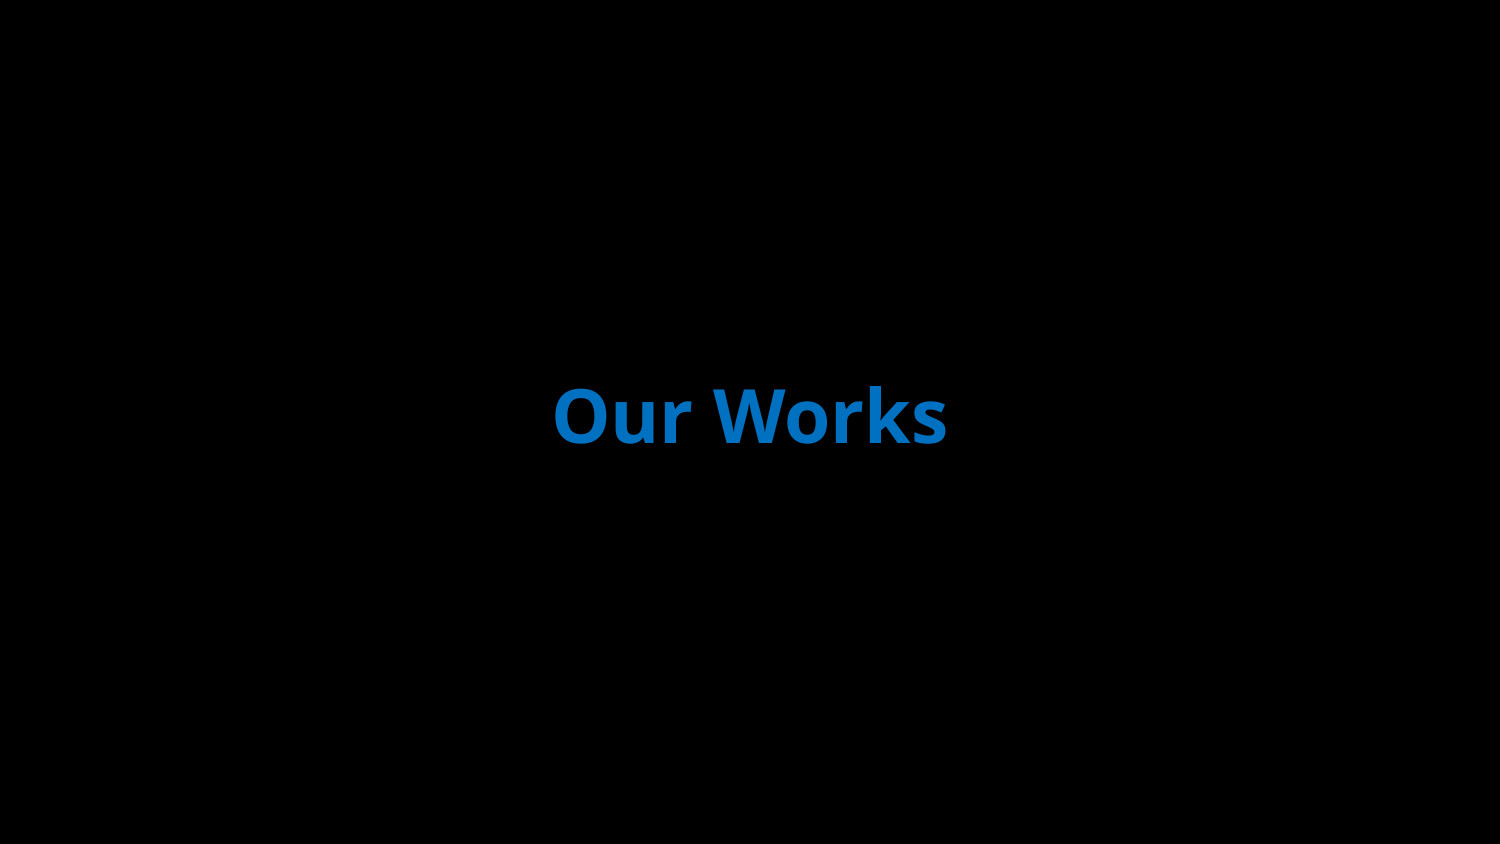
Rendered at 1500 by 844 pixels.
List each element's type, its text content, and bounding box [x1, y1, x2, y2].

title Our Works [51, 352, 1449, 475]
